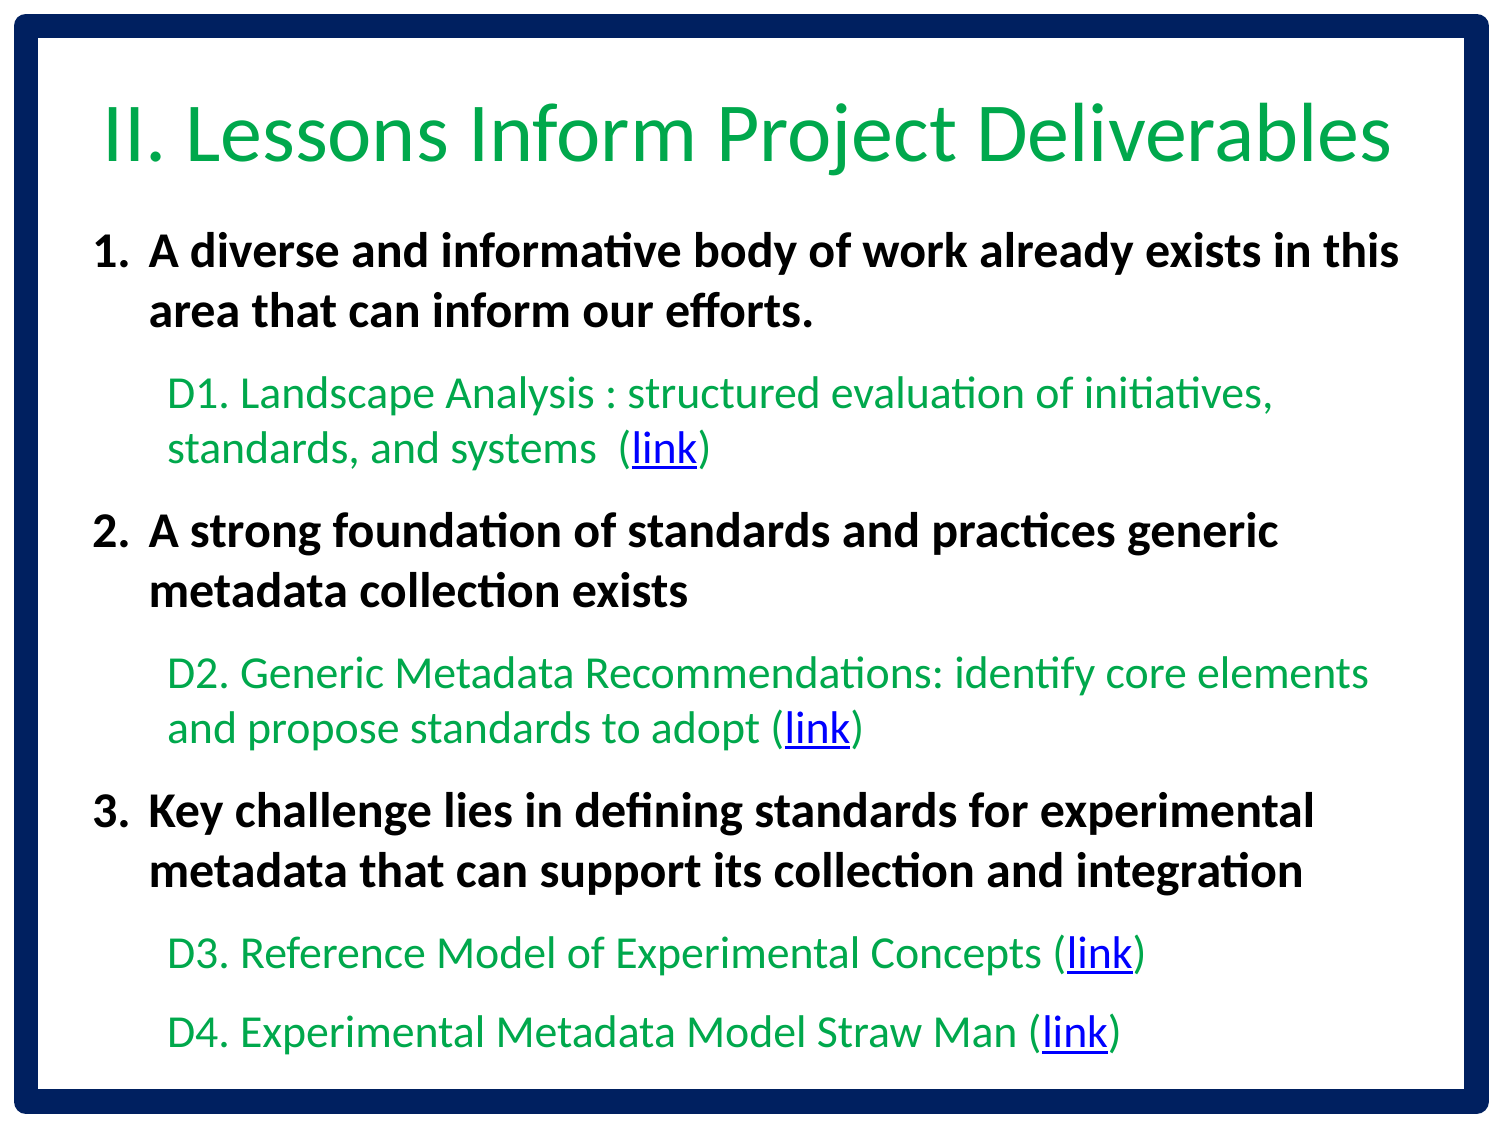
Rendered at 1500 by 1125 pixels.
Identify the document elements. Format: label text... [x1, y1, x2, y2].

text_box [24, 24, 1479, 1104]
text_box A diverse and informative body of work already exists in this area that can inform our efforts. D1. Landscape Analysis : structured evaluation of initiatives, standards, and systems (link) A strong foundation of standards and practices generic metadata collection exists D2. Generic Metadata Recommendations: identify core elements and propose standards to adopt (link) Key challenge lies in defining standards for experimental metadata that can support its collection and integration D3. Reference Model of Experimental Concepts (link) D4. Experimental Metadata Model Straw Man (link) [77, 210, 1453, 1125]
